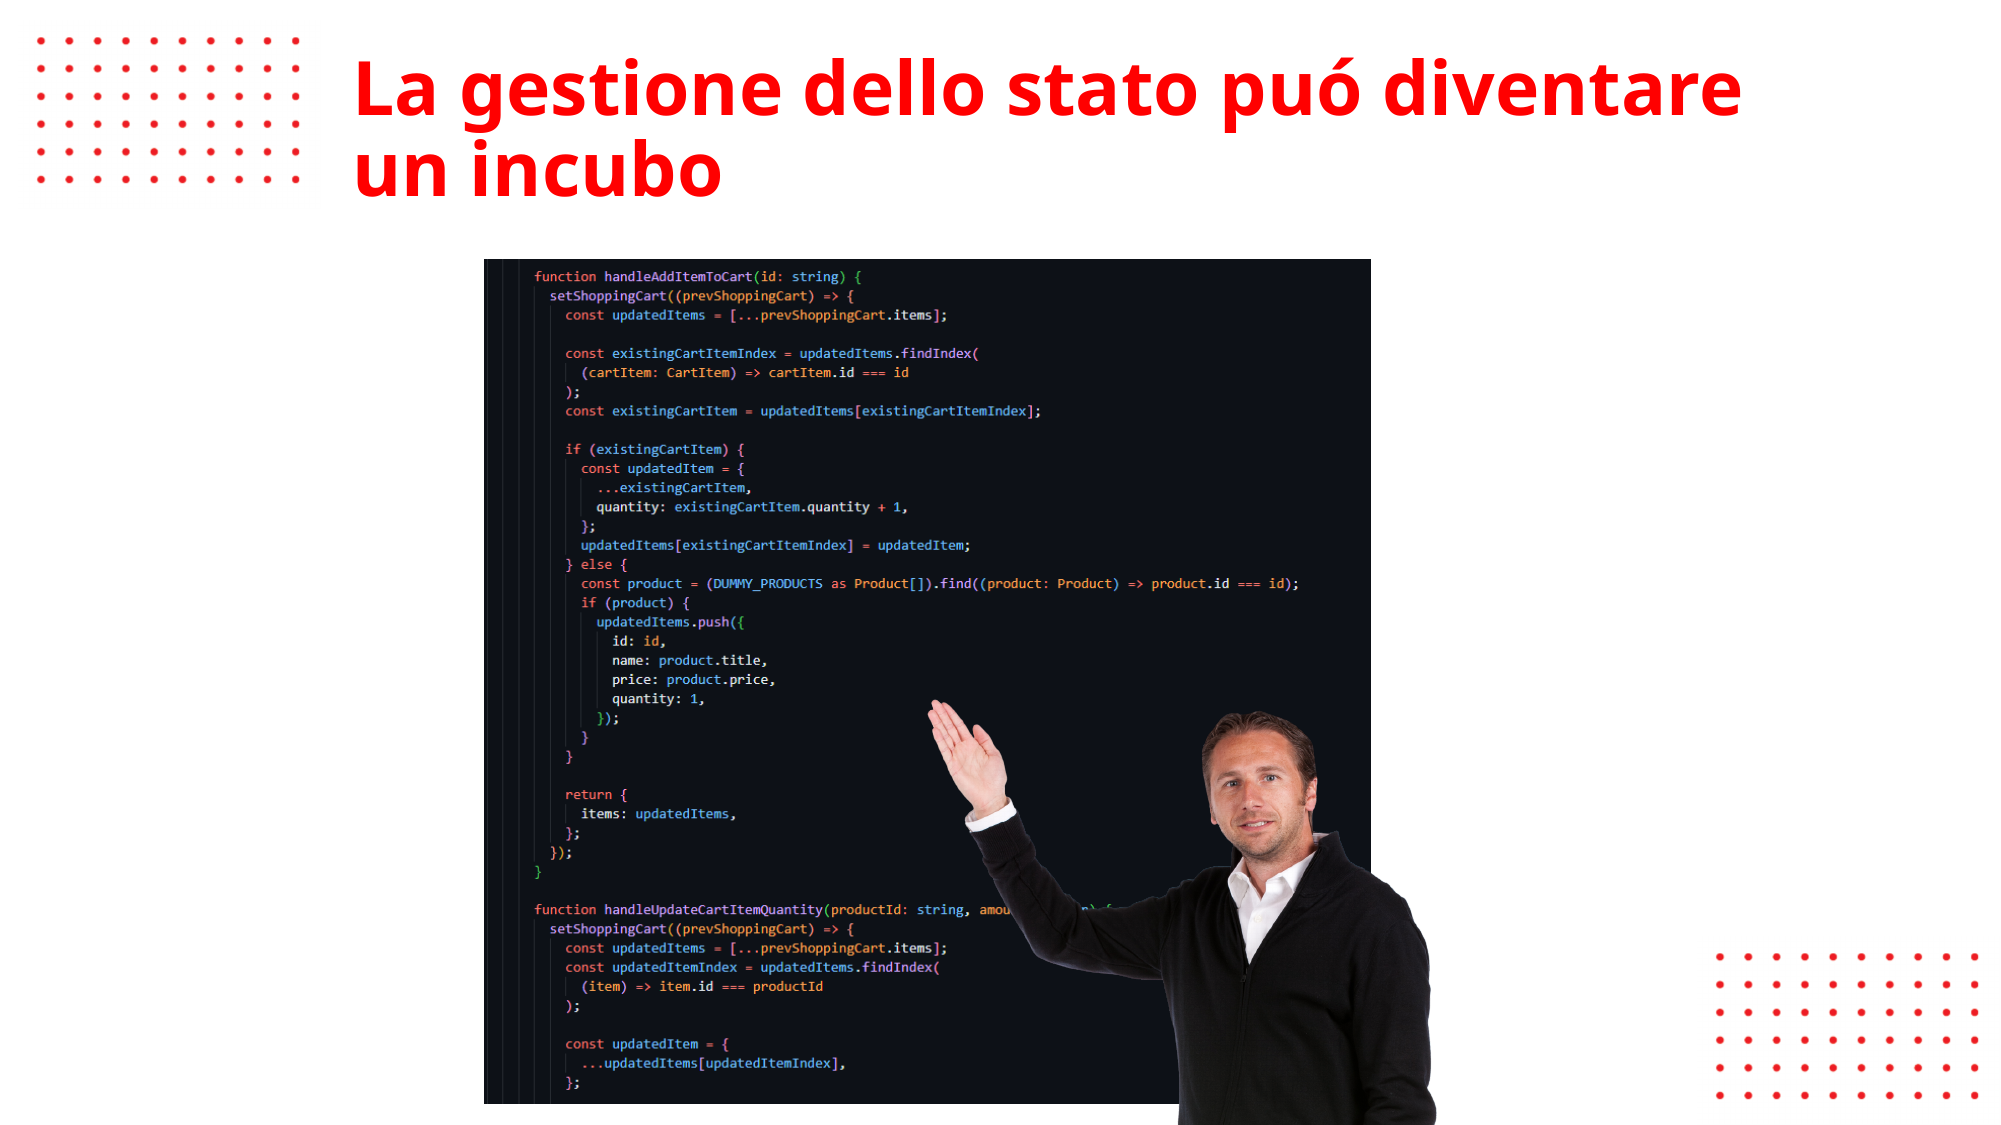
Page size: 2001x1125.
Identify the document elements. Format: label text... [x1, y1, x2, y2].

picture [1698, 937, 1999, 1124]
picture [483, 259, 1437, 1125]
picture [19, 21, 320, 208]
title La gestione dello stato puó diventare un incubo [337, 43, 1838, 261]
